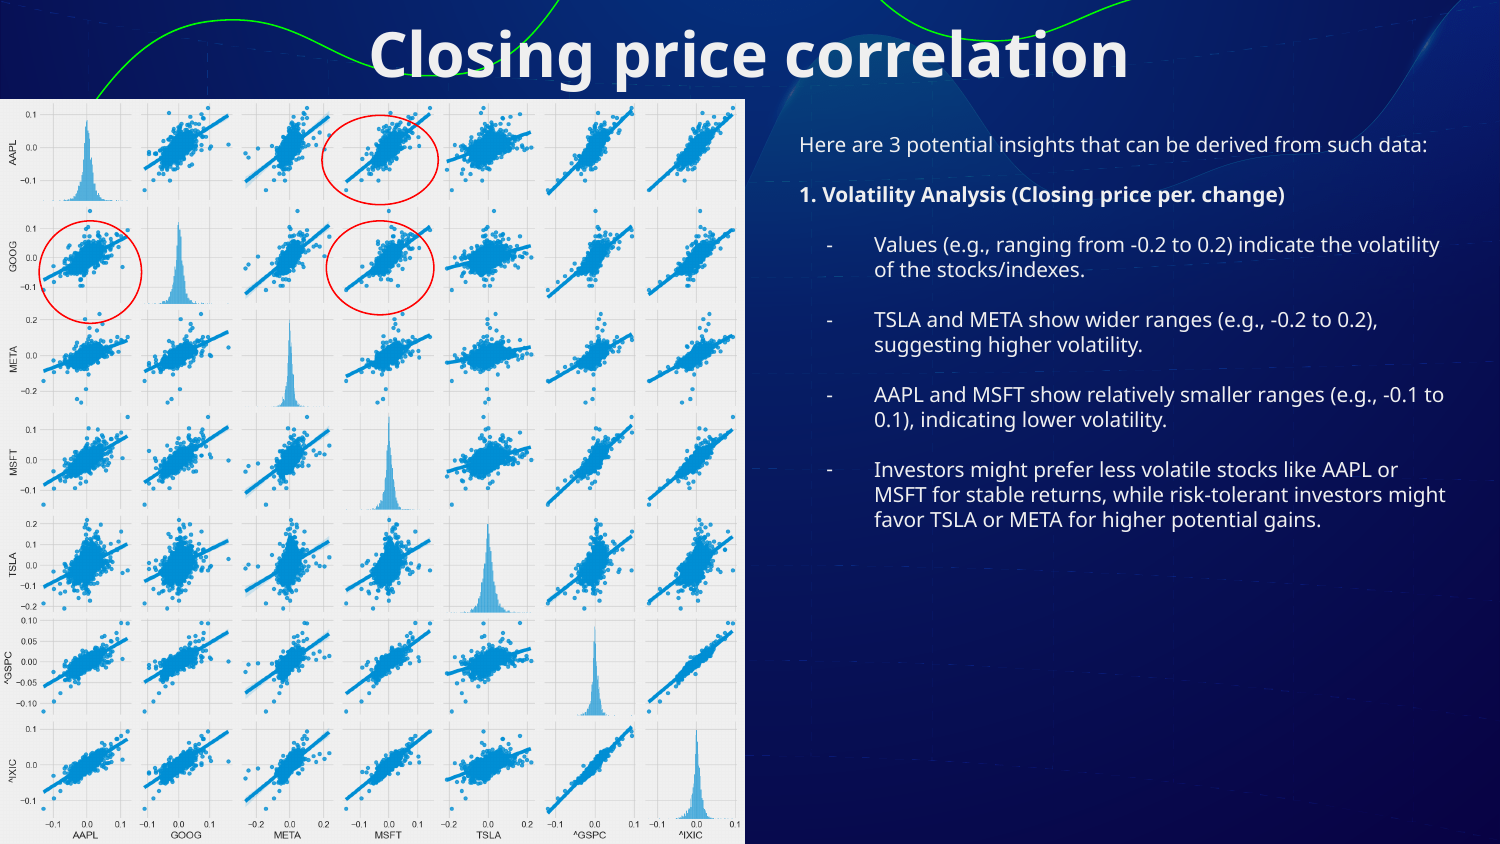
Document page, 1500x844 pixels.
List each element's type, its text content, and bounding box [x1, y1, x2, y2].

title Closing price correlation [118, 0, 1382, 94]
picture [0, 99, 745, 844]
text_box Here are 3 potential insights that can be derived from such data: 1. Volatility Analysis (Closing price per. change) Values (e.g., ranging from -0.2 to 0.2) indicate the volatility of the stocks/indexes. TSLA and META show wider ranges (e.g., -0.2 to 0.2), suggesting higher volatility. AAPL and MSFT show relatively smaller ranges (e.g., -0.1 to 0.1), indicating lower volatility. Investors might prefer less volatile stocks like AAPL or MSFT for stable returns, while risk-tolerant investors might favor TSLA or META for higher potential gains. [784, 116, 1470, 547]
